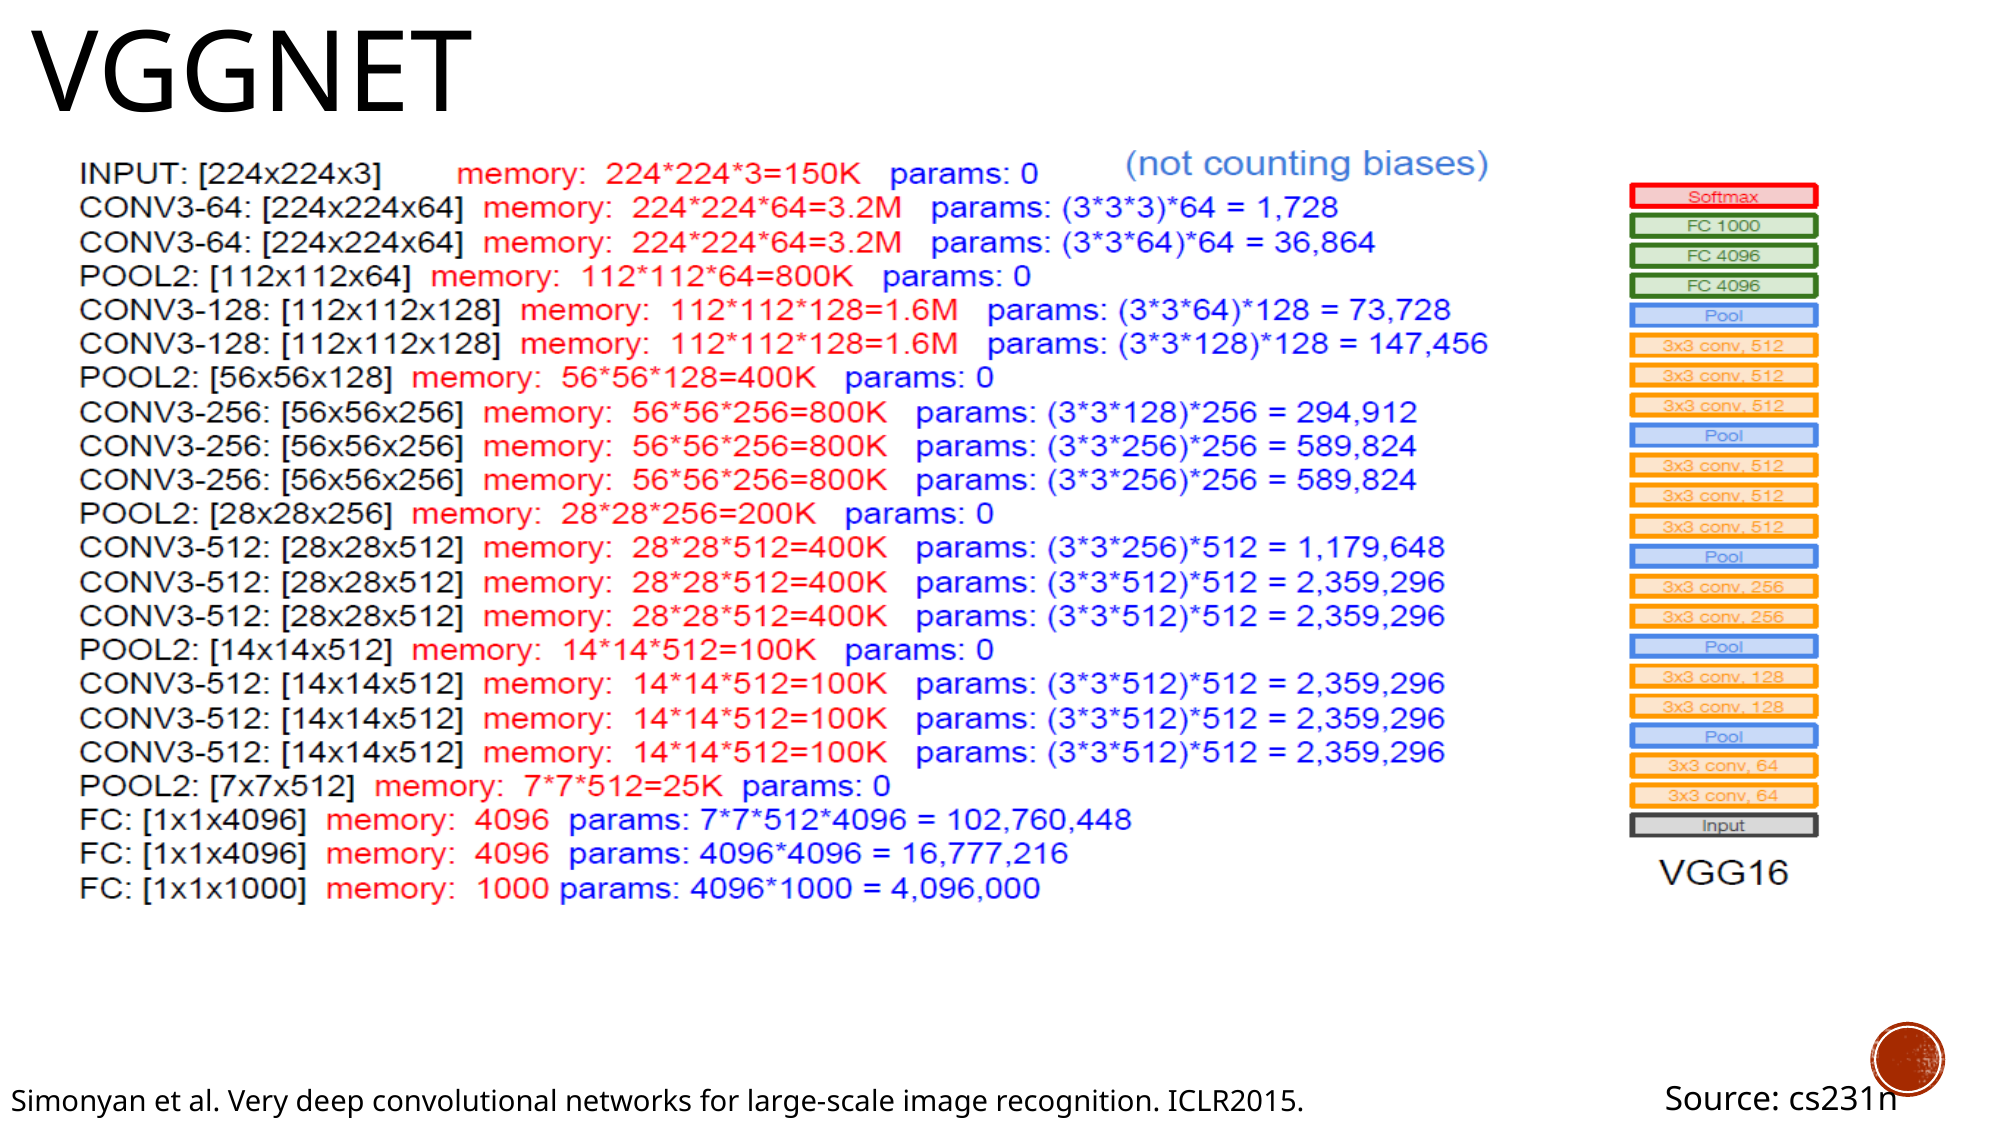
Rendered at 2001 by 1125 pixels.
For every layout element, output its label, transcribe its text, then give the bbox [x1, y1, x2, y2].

text_box Simonyan et al. Very deep convolutional networks for large-scale image recognition. ICLR2015. [0, 1074, 1684, 1125]
text_box [1607, 124, 1876, 920]
text_box Source: cs231n [1650, 1069, 1914, 1125]
title VGGNet [16, 0, 1950, 150]
picture [75, 150, 1821, 909]
